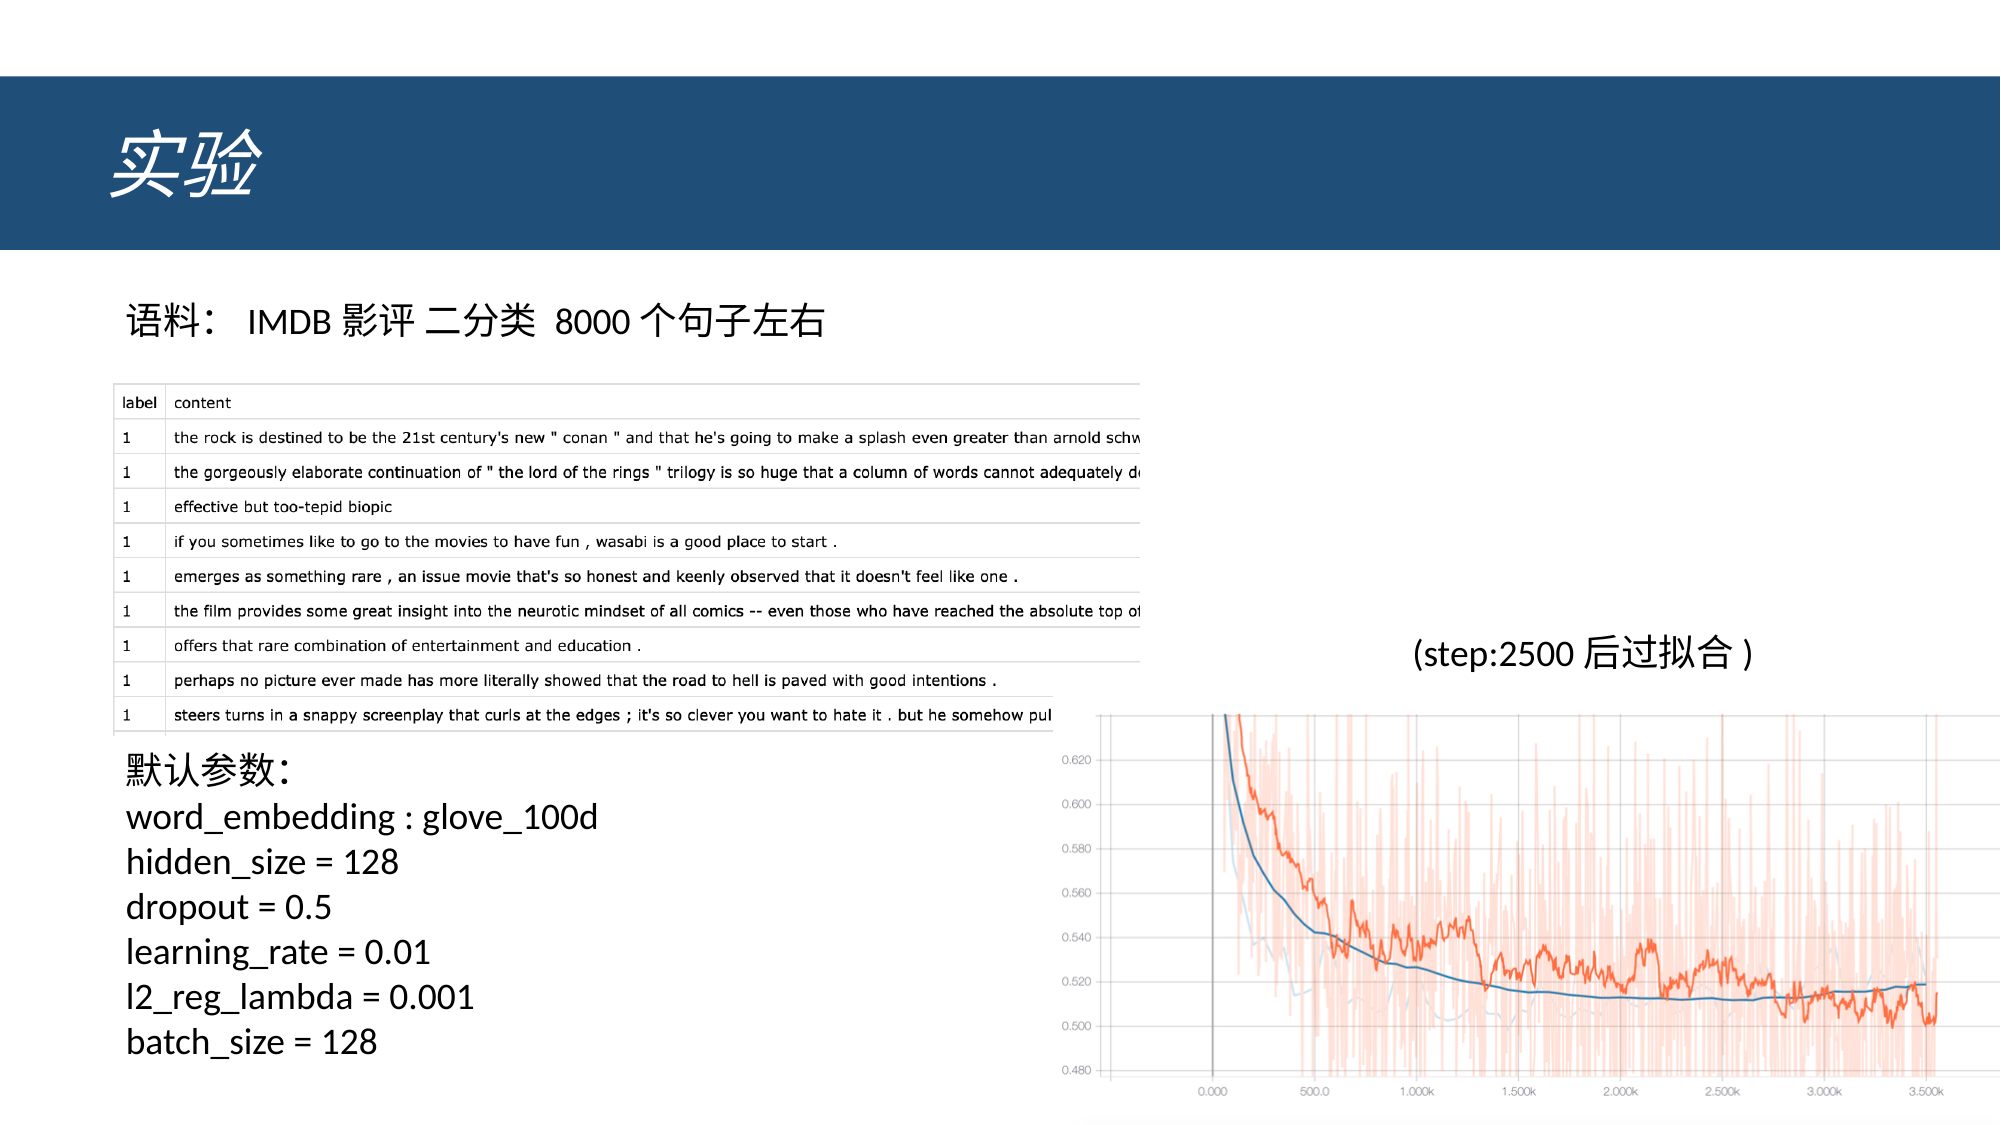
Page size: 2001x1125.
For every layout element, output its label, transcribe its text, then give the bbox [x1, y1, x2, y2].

text_box 语料：IMDB影评 二分类 8000个句子左右 默认参数： word_embedding : glove_100d hidden_size = 128 dropout = 0.5 learning_rate = 0.01 l2_reg_lambda = 0.001 batch_size = 128 [111, 289, 1367, 691]
text_box (step:2500后过拟合) [1397, 621, 1815, 682]
title 实验 [89, 37, 1815, 255]
picture [110, 383, 2000, 1125]
text_box [0, 75, 89, 251]
text_box [1815, 75, 2000, 251]
text_box 语料：IMDB影评 二分类 8000个句子左右 默认参数： word_embedding : glove_100d hidden_size = 128 dropout = 0.5 learning_rate = 0.01 l2_reg_lambda = 0.001 batch_size = 128 [111, 736, 1053, 1114]
